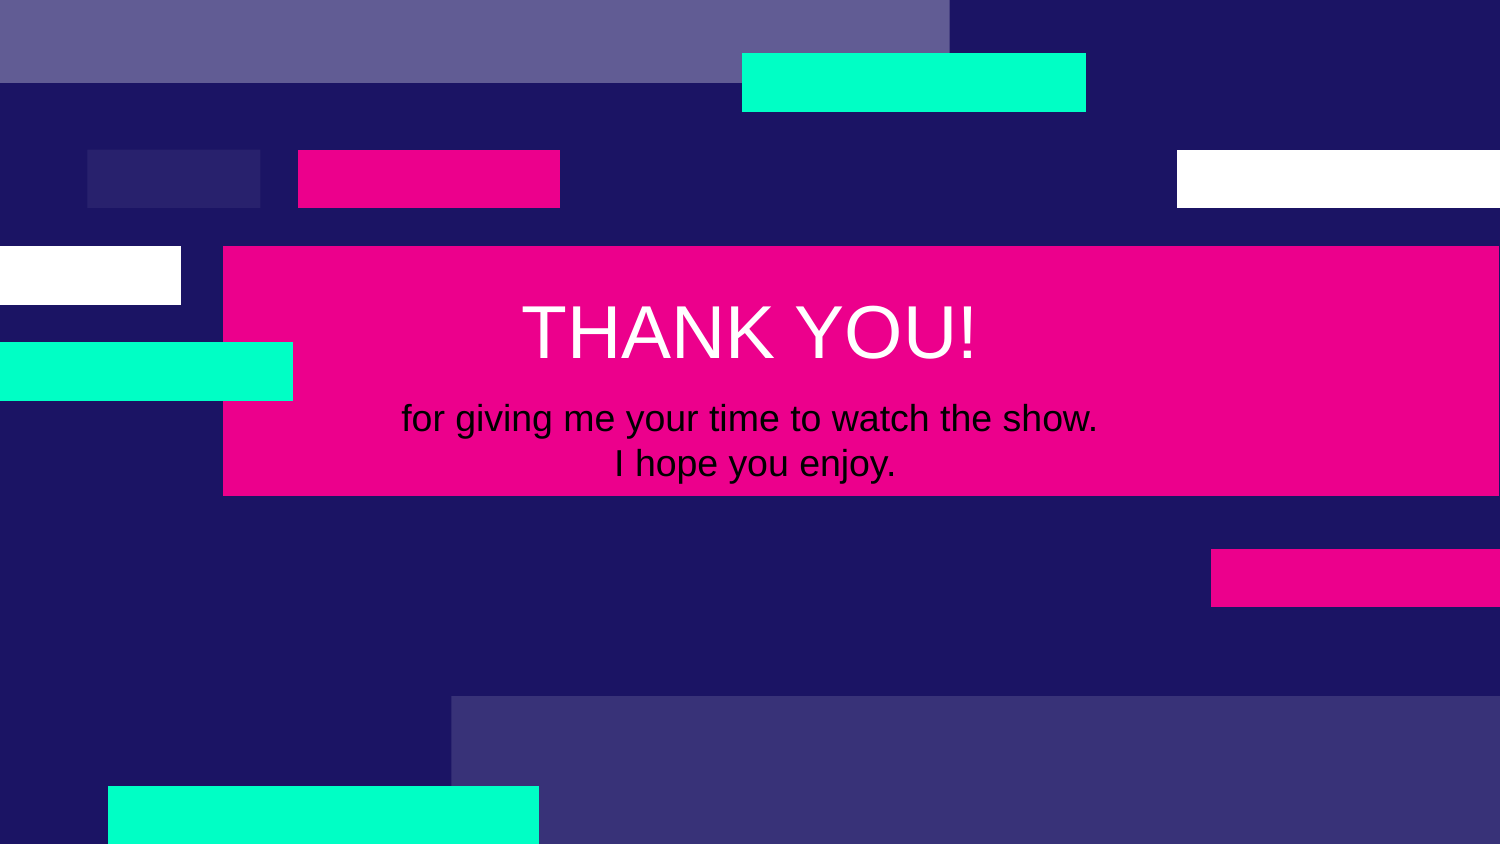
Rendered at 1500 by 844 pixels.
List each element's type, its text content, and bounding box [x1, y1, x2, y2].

text_box for giving me your time to watch the show. I hope you enjoy. [310, 386, 1190, 527]
text_box THANK YOU! [457, 275, 1043, 381]
